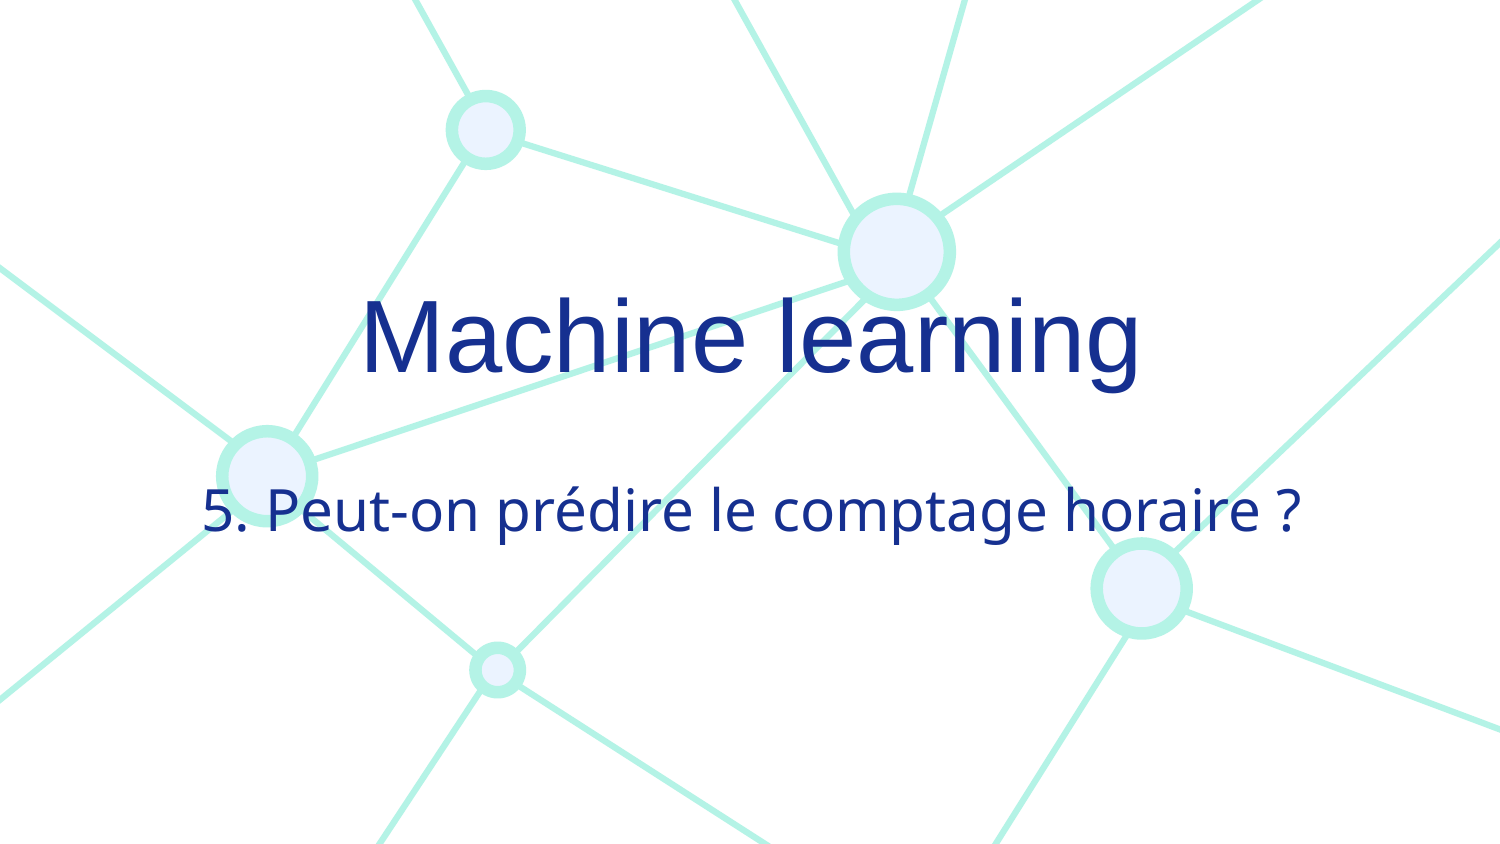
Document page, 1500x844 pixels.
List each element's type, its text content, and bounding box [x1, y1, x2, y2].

title Machine learning [52, 253, 1451, 409]
text_box 5. Peut-on prédire le comptage horaire ? [167, 423, 1336, 559]
